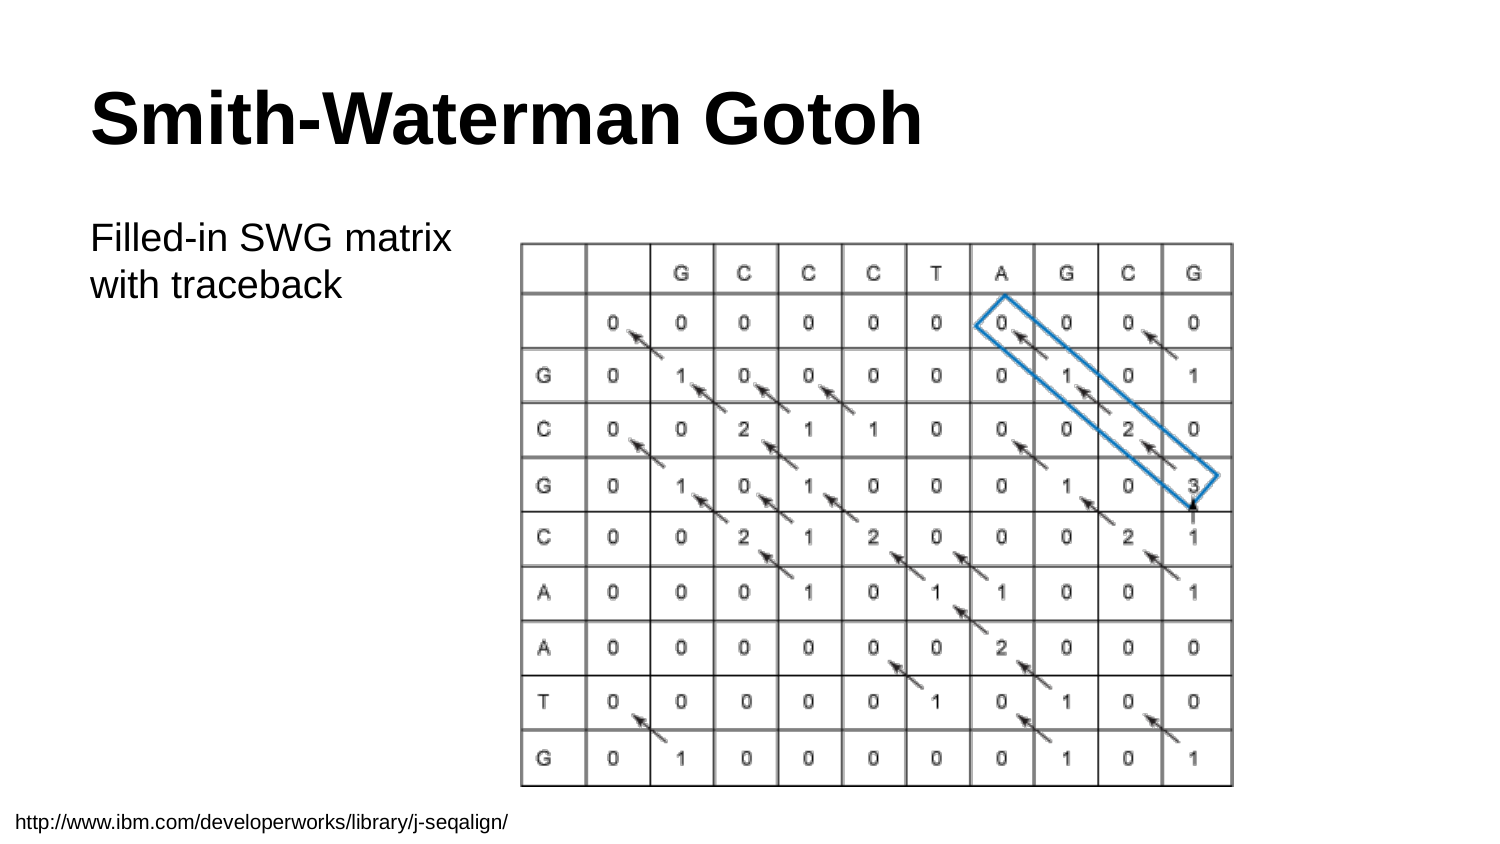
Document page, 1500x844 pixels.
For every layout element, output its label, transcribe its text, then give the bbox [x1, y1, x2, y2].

list Filled-in SWG matrix with traceback [75, 196, 470, 796]
picture [520, 241, 1234, 787]
text_box http://www.ibm.com/developerworks/library/j-seqalign/ [0, 796, 540, 844]
title Smith-Waterman Gotoh [75, 33, 1425, 175]
